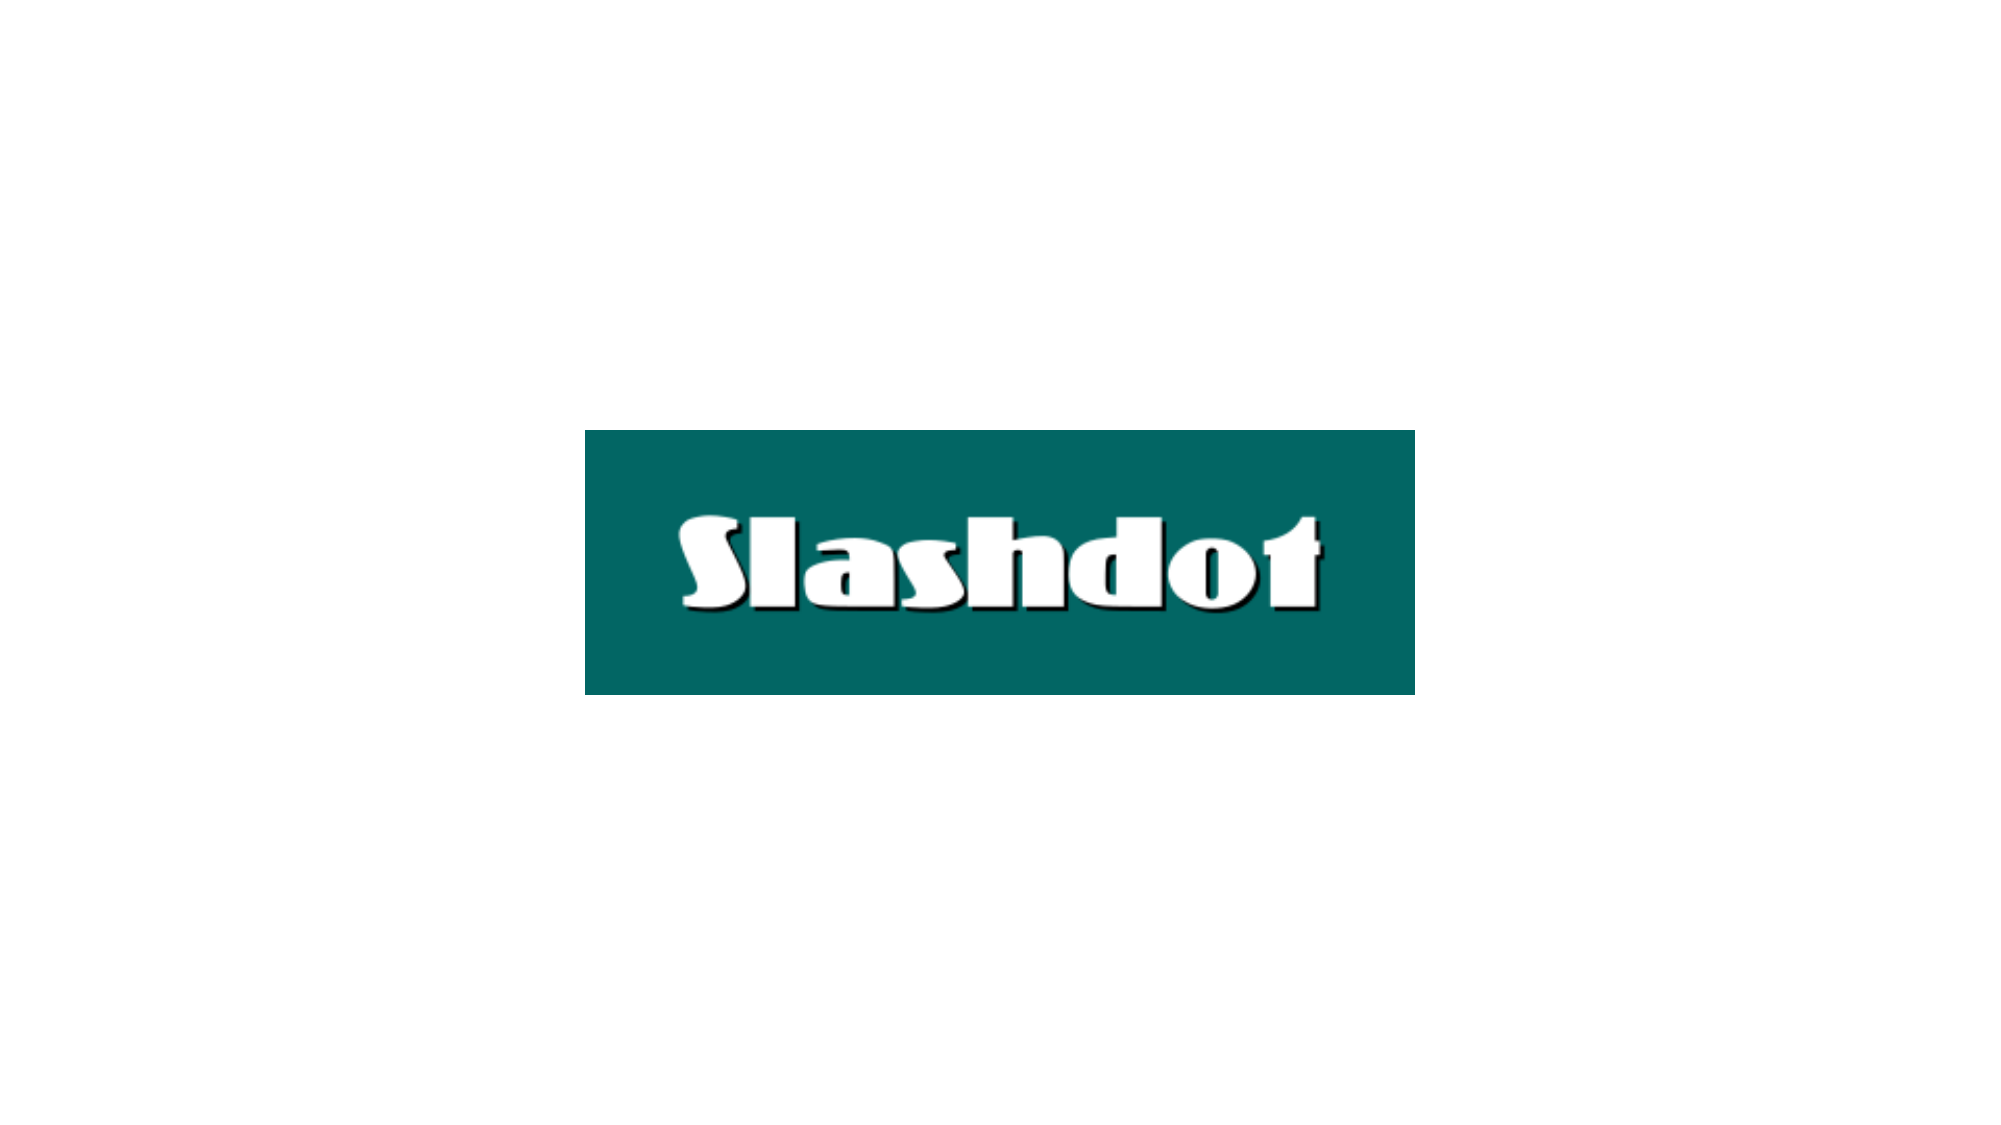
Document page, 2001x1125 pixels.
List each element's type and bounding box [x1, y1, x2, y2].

picture [584, 429, 1416, 696]
